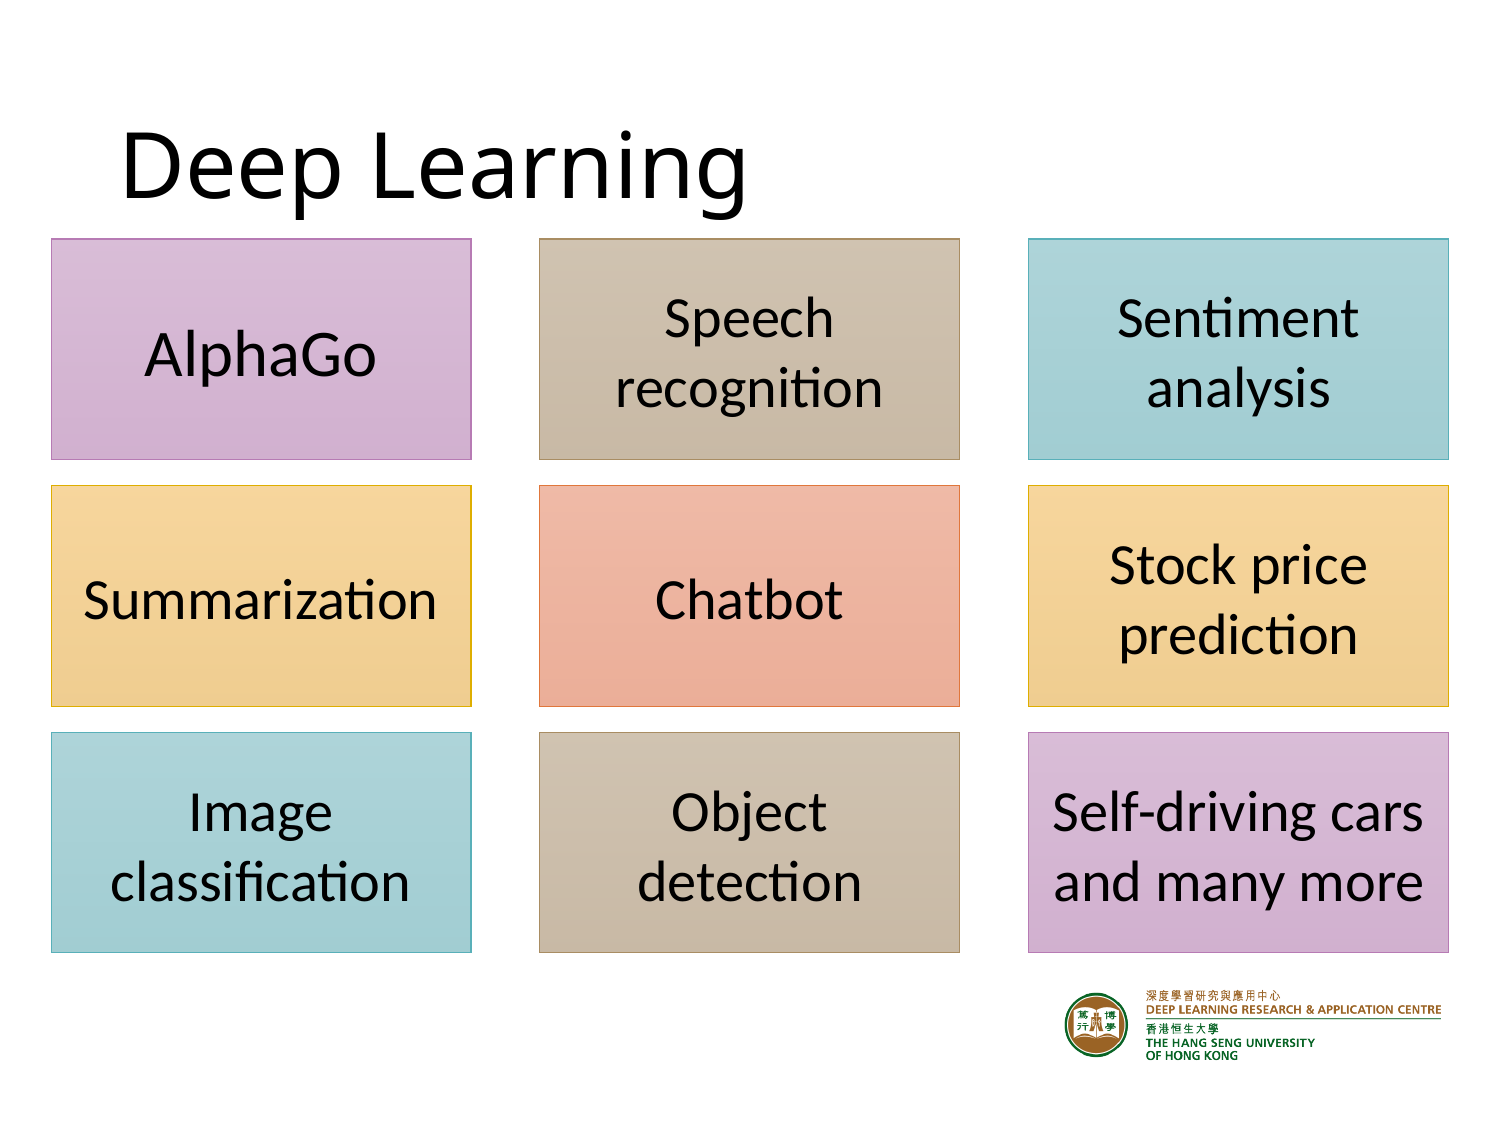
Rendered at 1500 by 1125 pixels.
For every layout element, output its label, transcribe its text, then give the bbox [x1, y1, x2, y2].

text_box Summarization [51, 485, 472, 707]
picture [1056, 975, 1459, 1074]
text_box Speech recognition [539, 238, 960, 460]
text_box Chatbot [539, 485, 960, 707]
text_box Sentiment analysis [1028, 238, 1449, 460]
text_box Self-driving cars and many more [1028, 732, 1449, 953]
text_box AlphaGo [51, 238, 472, 460]
text_box Image classification [51, 732, 472, 953]
text_box Object detection [539, 732, 960, 953]
title Deep Learning [103, 59, 1397, 278]
text_box Stock price prediction [1028, 485, 1449, 707]
